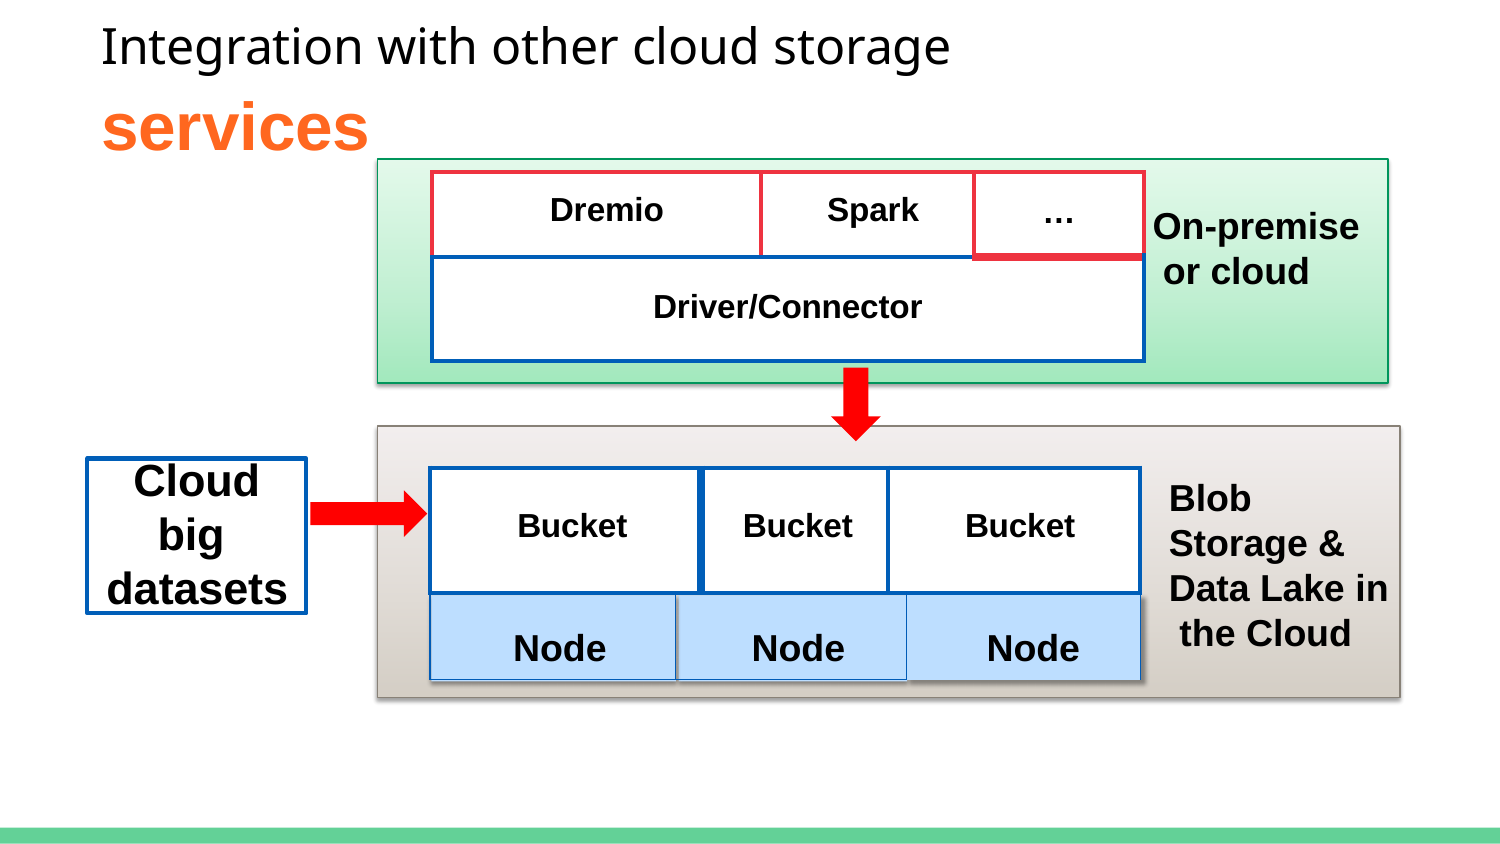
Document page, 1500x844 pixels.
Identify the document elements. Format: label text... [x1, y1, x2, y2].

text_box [424, 591, 1152, 692]
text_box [95, 154, 1407, 838]
text_box services [99, 81, 374, 153]
title Integration with other cloud storage [99, 12, 1252, 153]
